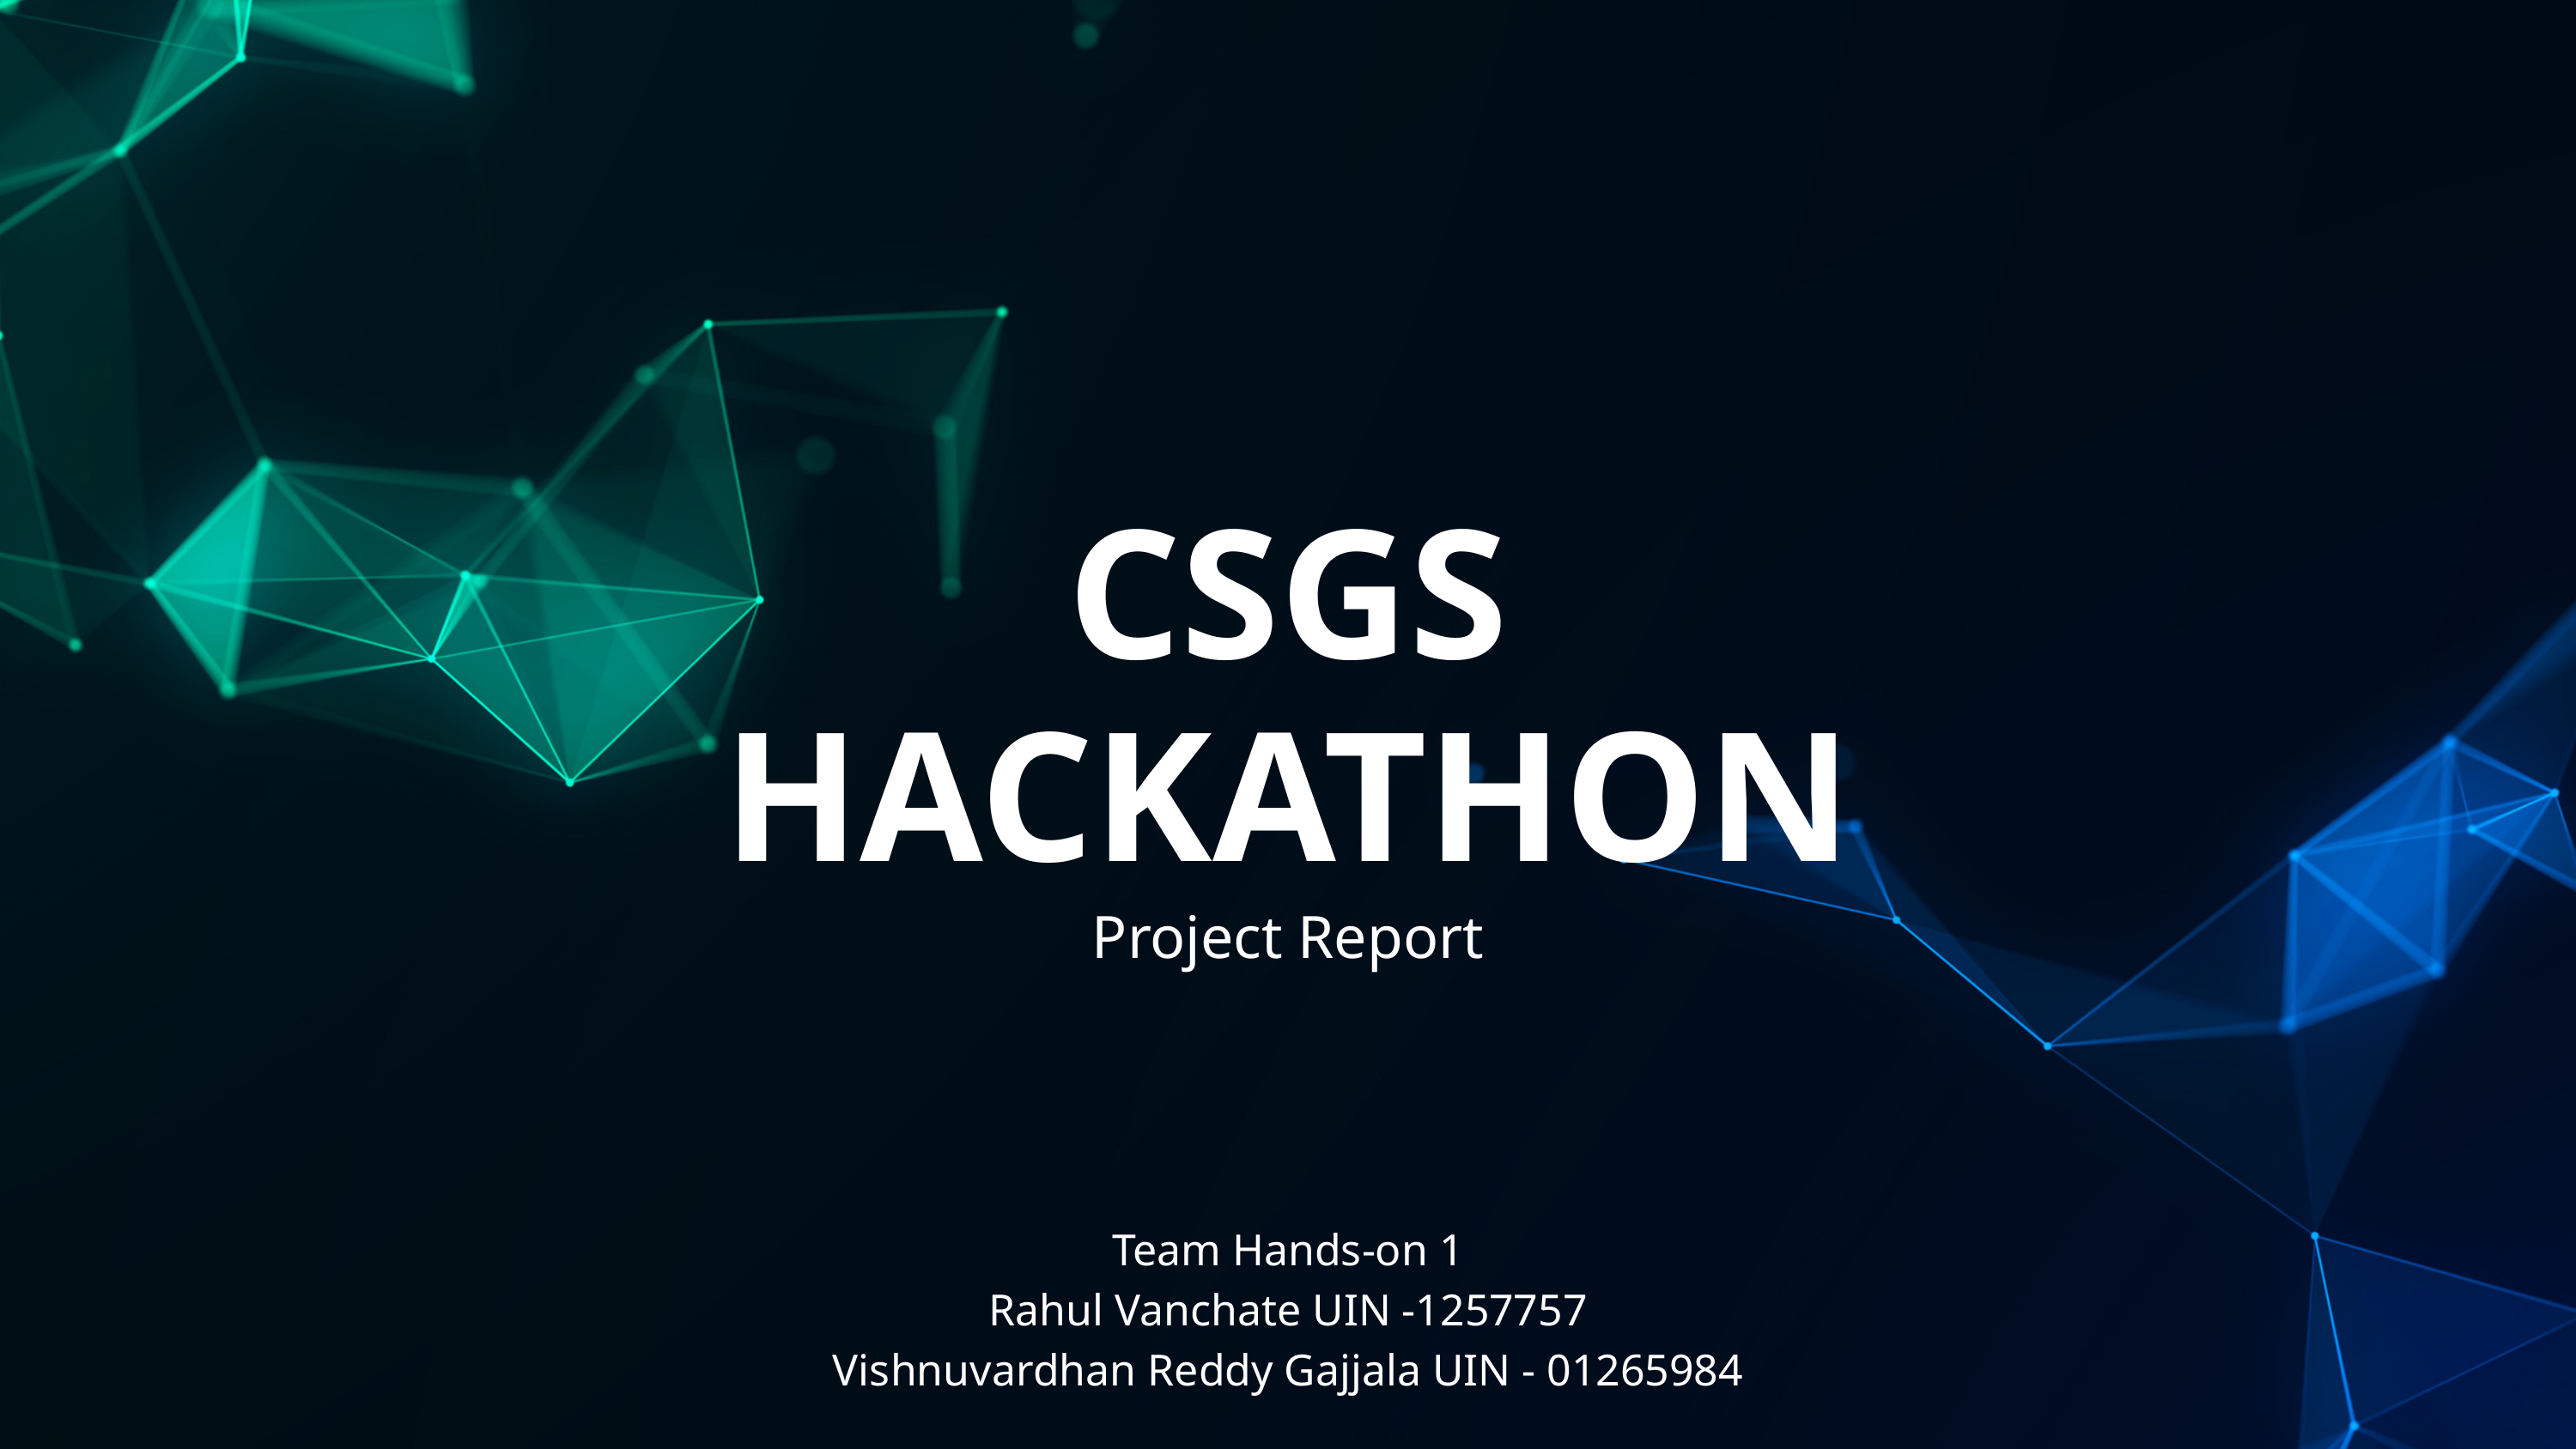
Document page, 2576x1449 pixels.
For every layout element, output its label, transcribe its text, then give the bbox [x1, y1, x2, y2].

text_box CSGS HACKATHON [654, 492, 1921, 897]
text_box Project Report [738, 897, 1838, 971]
text_box Team Hands-on 1 Rahul Vanchate UIN -1257757 Vishnuvardhan Reddy Gajjala UIN - 01265984 [800, 1214, 1776, 1449]
text_box [0, 0, 2576, 1449]
